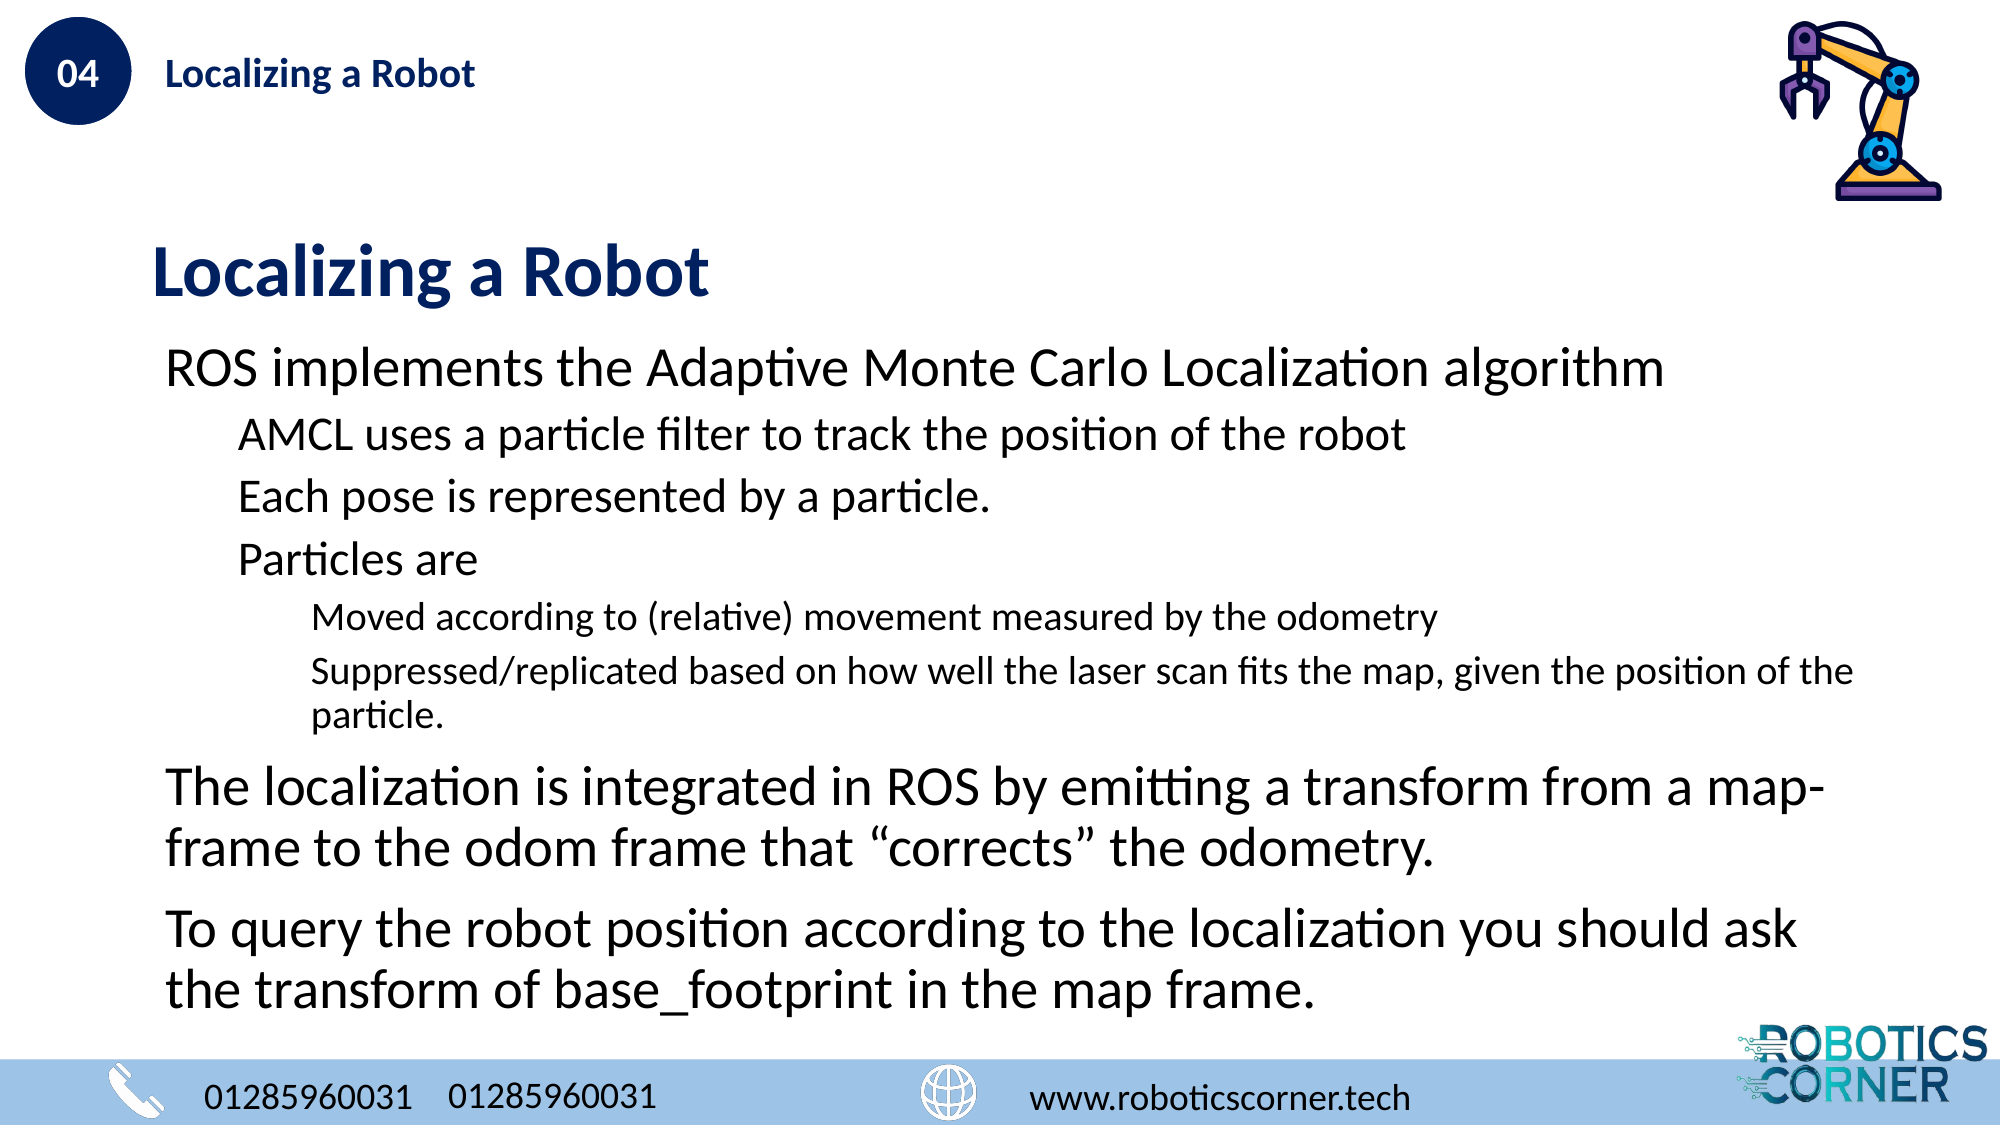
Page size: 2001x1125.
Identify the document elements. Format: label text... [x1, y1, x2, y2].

text_box [0, 1058, 1723, 1125]
list ROS implements the Adaptive Monte Carlo Localization algorithm AMCL uses a particle filter to track the position of the robot Each pose is represented by a particle. Particles are Moved according to (relative) movement measured by the odometry Suppressed/replicated based on how well the laser scan fits the map, given the position of the particle. The localization is integrated in ROS by emitting a transform from a map-frame to the odom frame that “corrects” the odometry. To query the robot position according to the localization you should ask the transform of base_footprint in the map frame. [150, 330, 1876, 1033]
title Localizing a Robot [137, 187, 1863, 356]
text_box 01285960031 [433, 1063, 684, 1124]
text_box 04 [21, 13, 135, 129]
text_box Localizing a Robot [150, 38, 622, 103]
picture [1771, 21, 1950, 201]
text_box [1996, 1058, 2000, 1125]
text_box www.roboticscorner.tech [1014, 1065, 1430, 1125]
picture [915, 1059, 981, 1125]
picture [103, 1057, 170, 1124]
picture [1723, 923, 1996, 1125]
text_box 01285960031 [189, 1064, 440, 1125]
